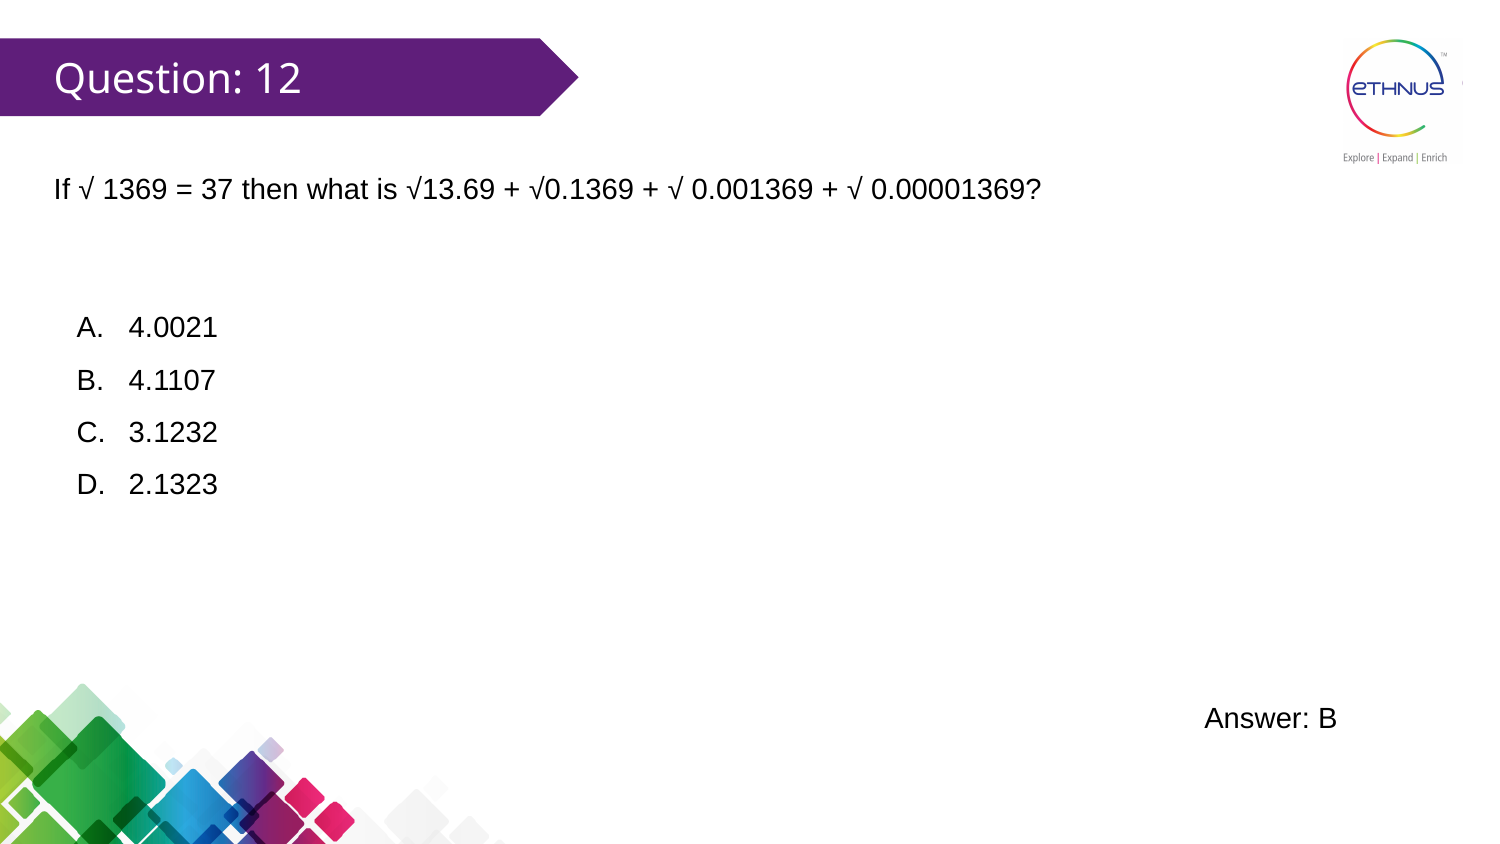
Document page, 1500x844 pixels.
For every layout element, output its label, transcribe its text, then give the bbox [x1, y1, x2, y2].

picture [0, 668, 732, 844]
text_box Answer: B [1189, 684, 1446, 763]
text_box If √ 1369 = 37 then what is √13.69 + √0.1369 + √ 0.001369 + √ 0.00001369? 4.0021 4.1107 3.1232 2.1323 [53, 152, 1265, 669]
text_box Question: 12 [53, 38, 518, 117]
picture [1343, 38, 1463, 165]
text_box [0, 38, 53, 117]
text_box [518, 38, 579, 117]
